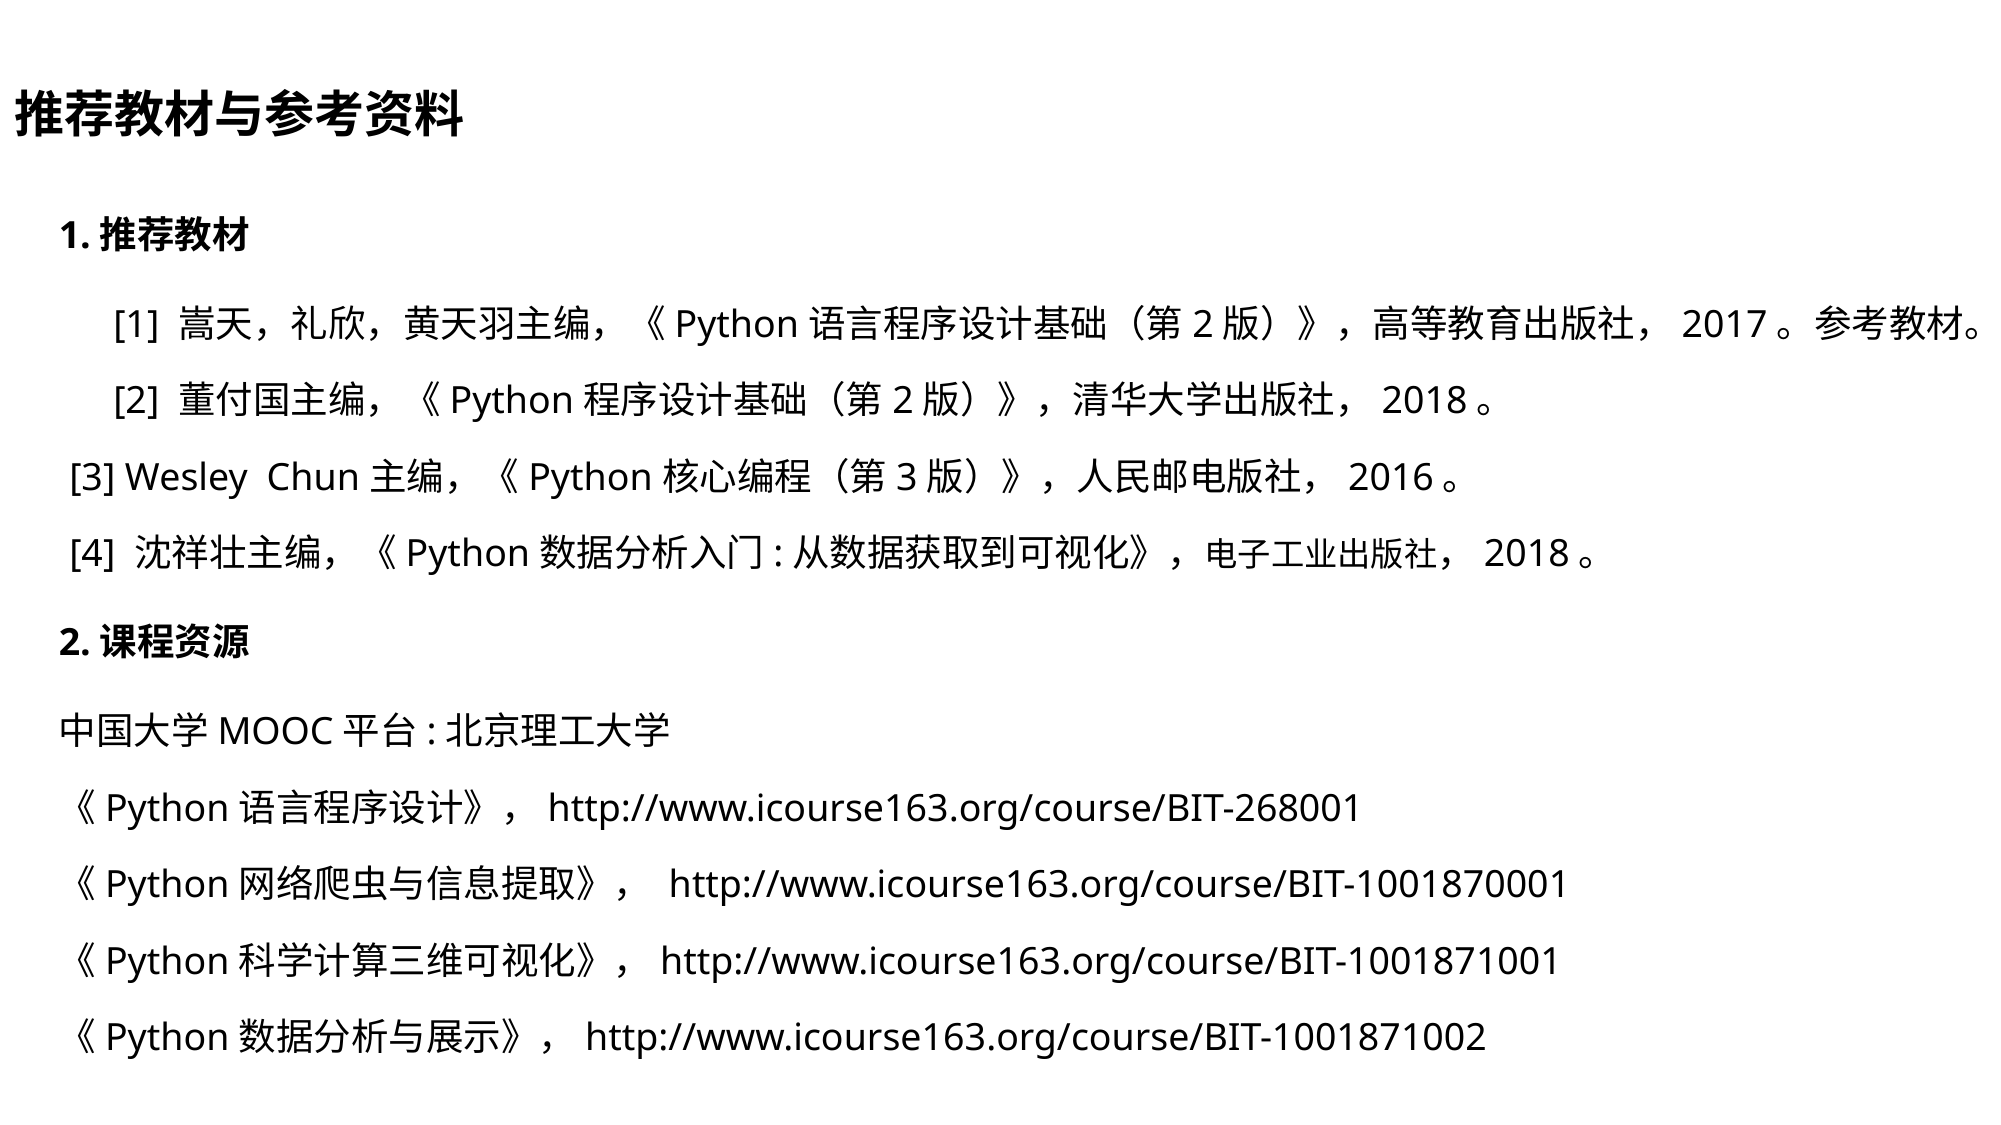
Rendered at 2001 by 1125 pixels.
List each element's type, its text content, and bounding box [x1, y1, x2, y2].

text_box 推荐教材与参考资料 1.推荐教材 [1] 嵩天，礼欣，黄天羽主编，《Python语言程序设计基础（第2版）》，高等教育出版社，2017。参考教材。 [2] 董付国主编，《Python程序设计基础（第2版）》，清华大学出版社，2018。 [3] Wesley Chun主编，《Python核心编程（第3版）》，人民邮电版社，2016。 [4] 沈祥壮主编，《Python数据分析入门:从数据获取到可视化》，电子工业出版社，2018。 2.课程资源 中国大学MOOC平台:北京理工大学 《Python语言程序设计》，http://www.icourse163.org/course/BIT-268001 《Python网络爬虫与信息提取》， http://www.icourse163.org/course/BIT-1001870001 《Python科学计算三维可视化》，http://www.icourse163.org/course/BIT-1001871001 《Python数据分析与展示》，http://www.icourse163.org/course/BIT-1001871002 [0, 74, 2000, 1066]
